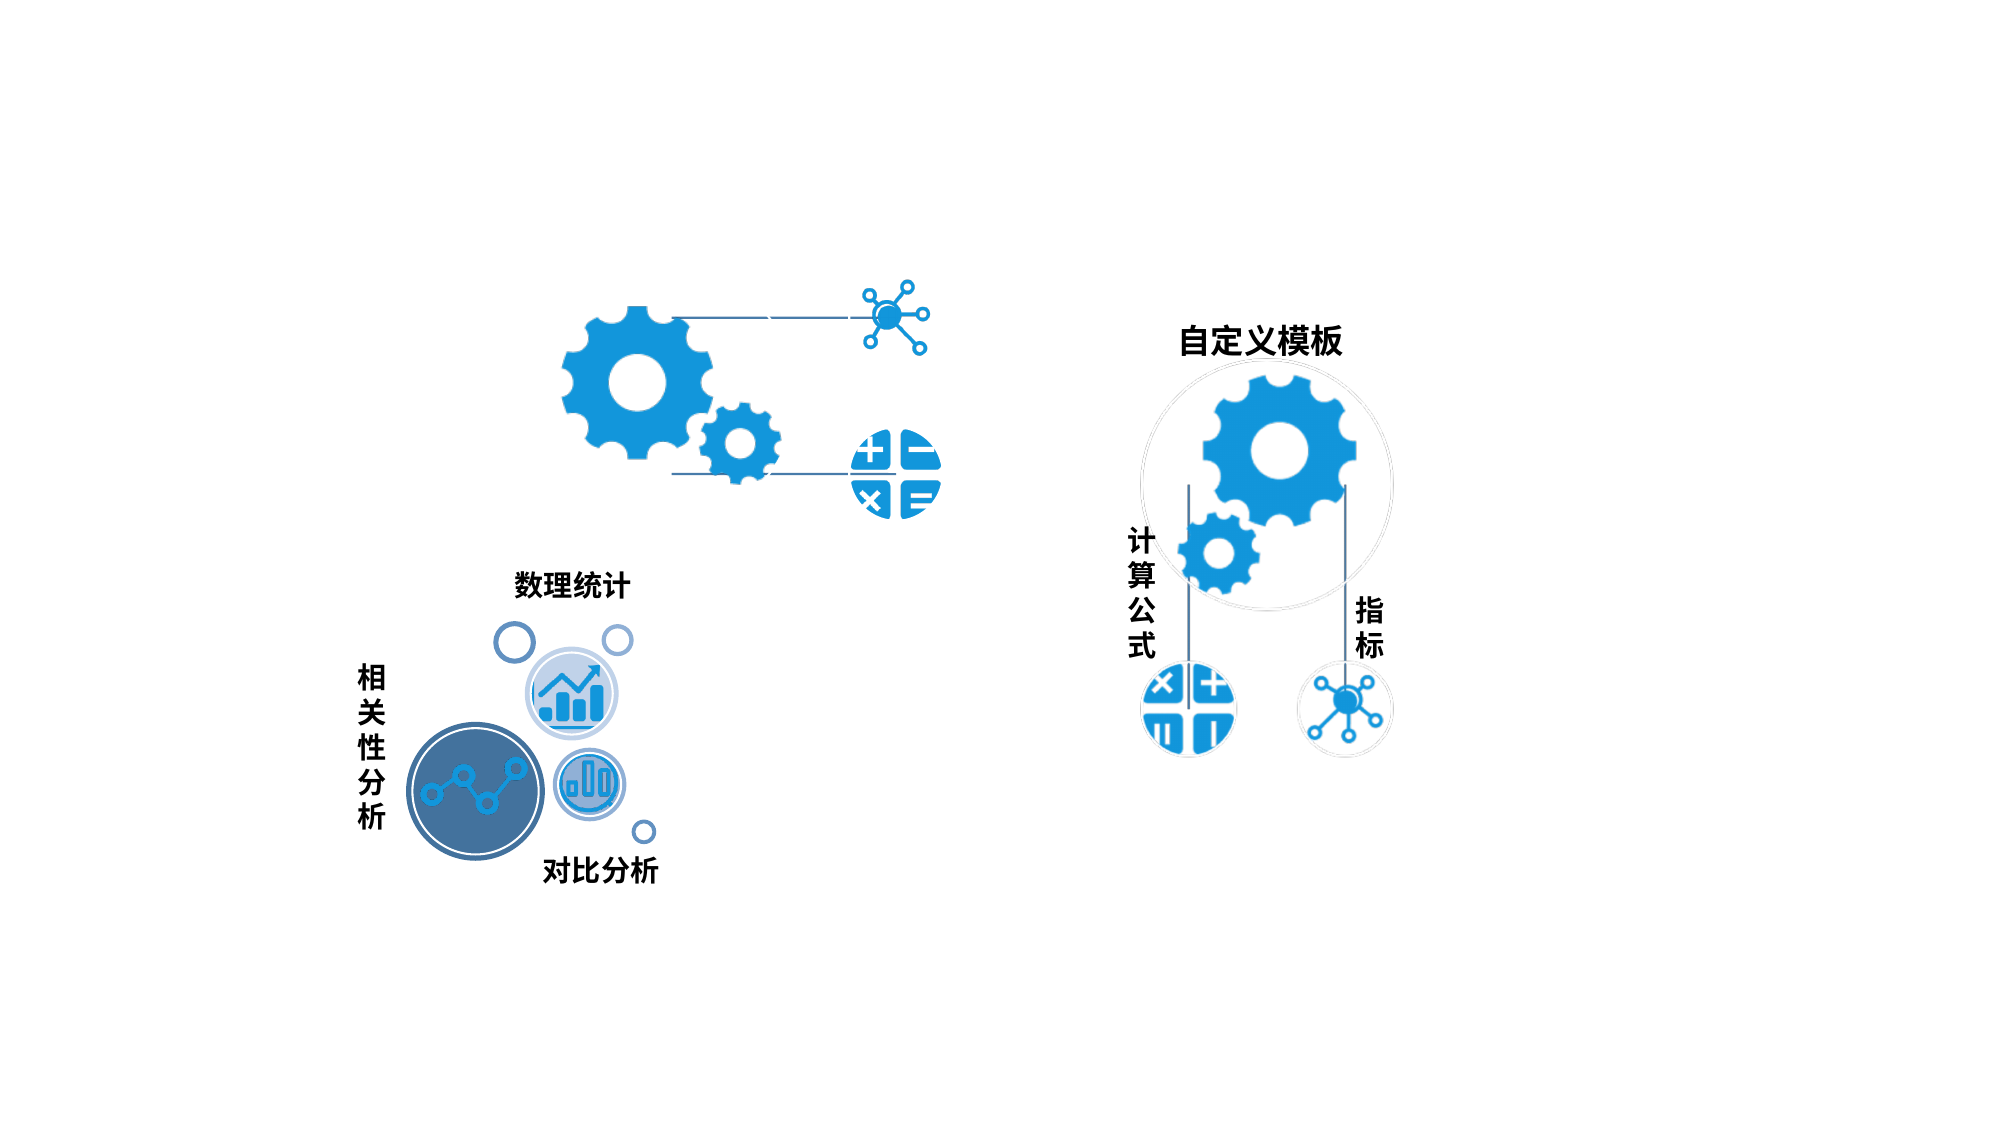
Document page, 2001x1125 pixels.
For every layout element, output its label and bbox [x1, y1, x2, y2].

text_box [303, 560, 875, 921]
text_box [1099, 312, 1434, 813]
text_box [499, 229, 1001, 563]
